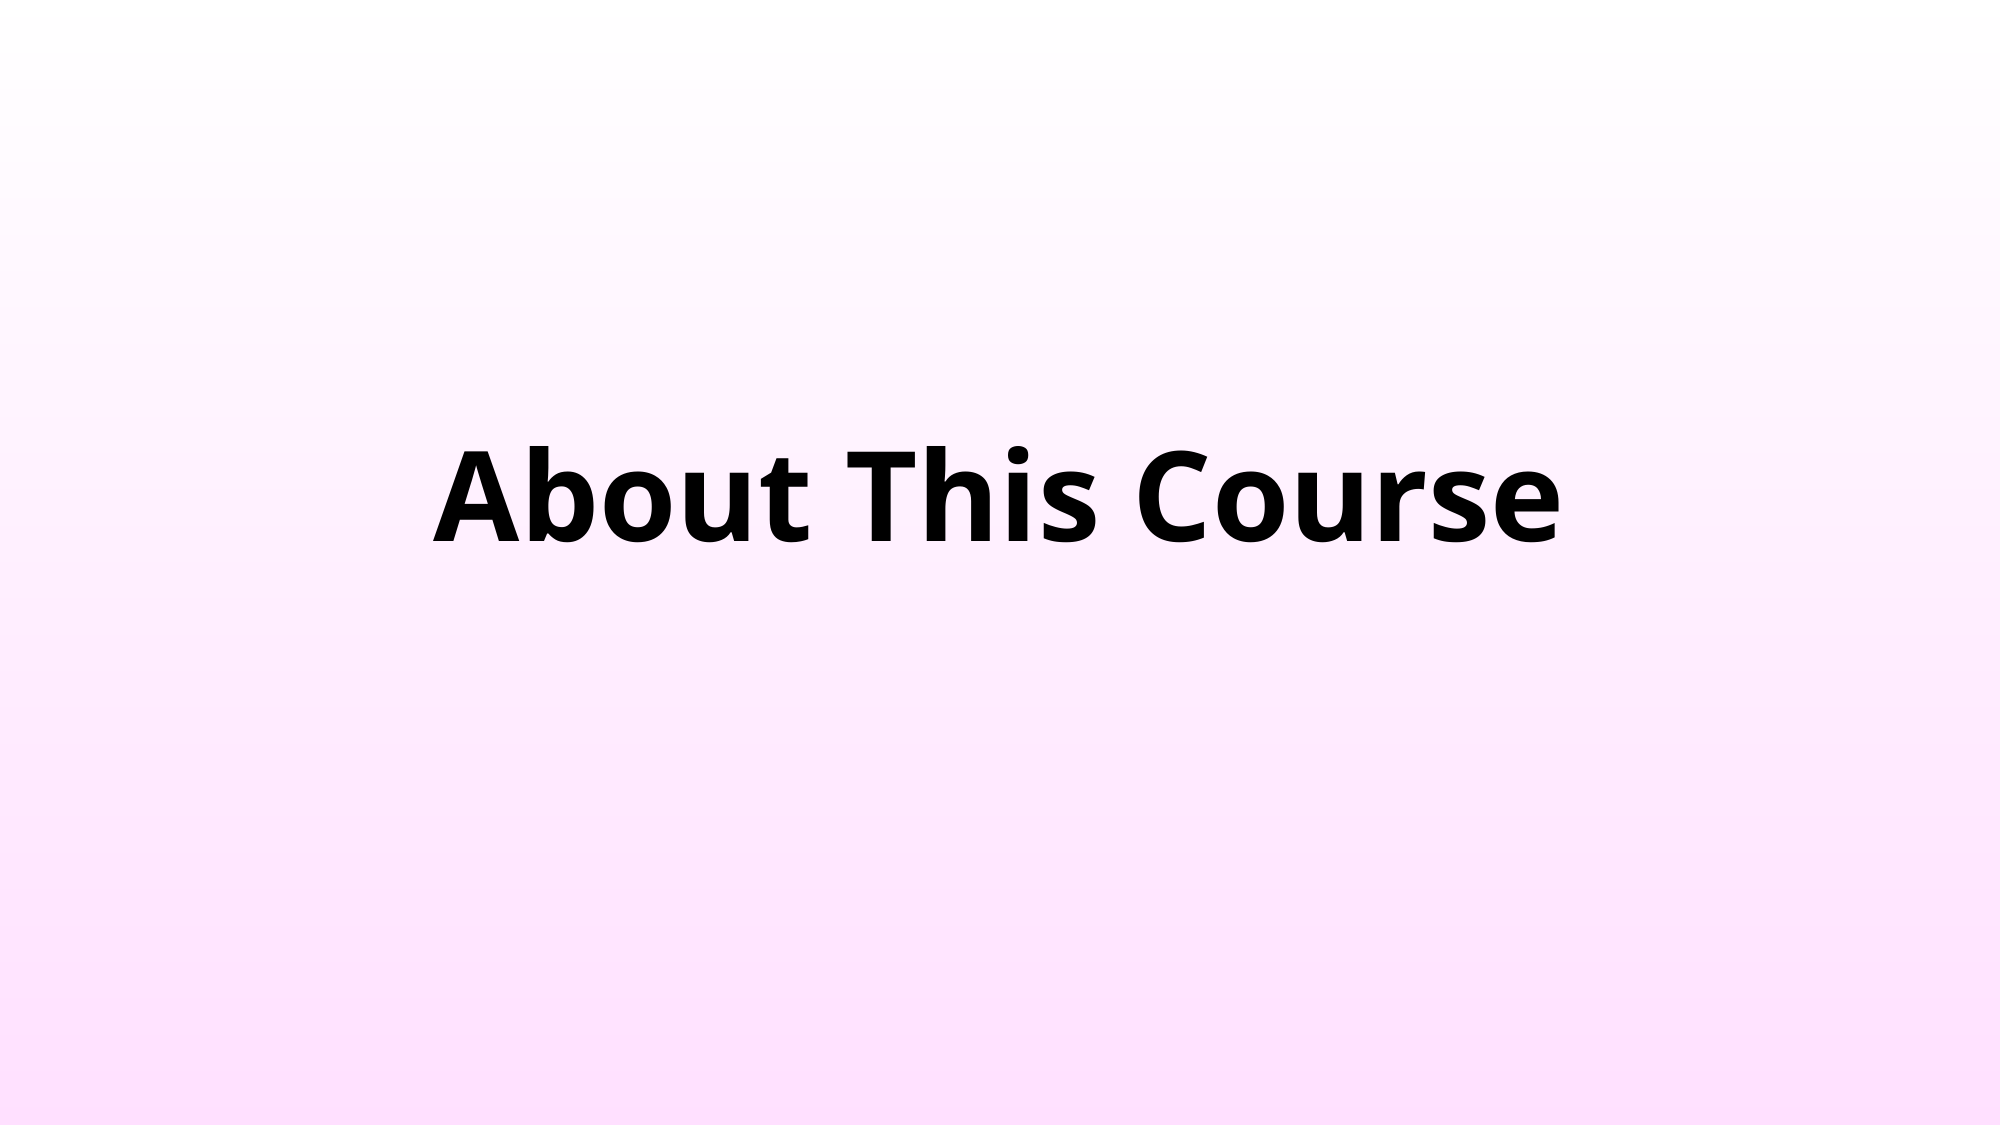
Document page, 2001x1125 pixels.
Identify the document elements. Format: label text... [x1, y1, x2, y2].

title About This Course [249, 184, 1750, 576]
